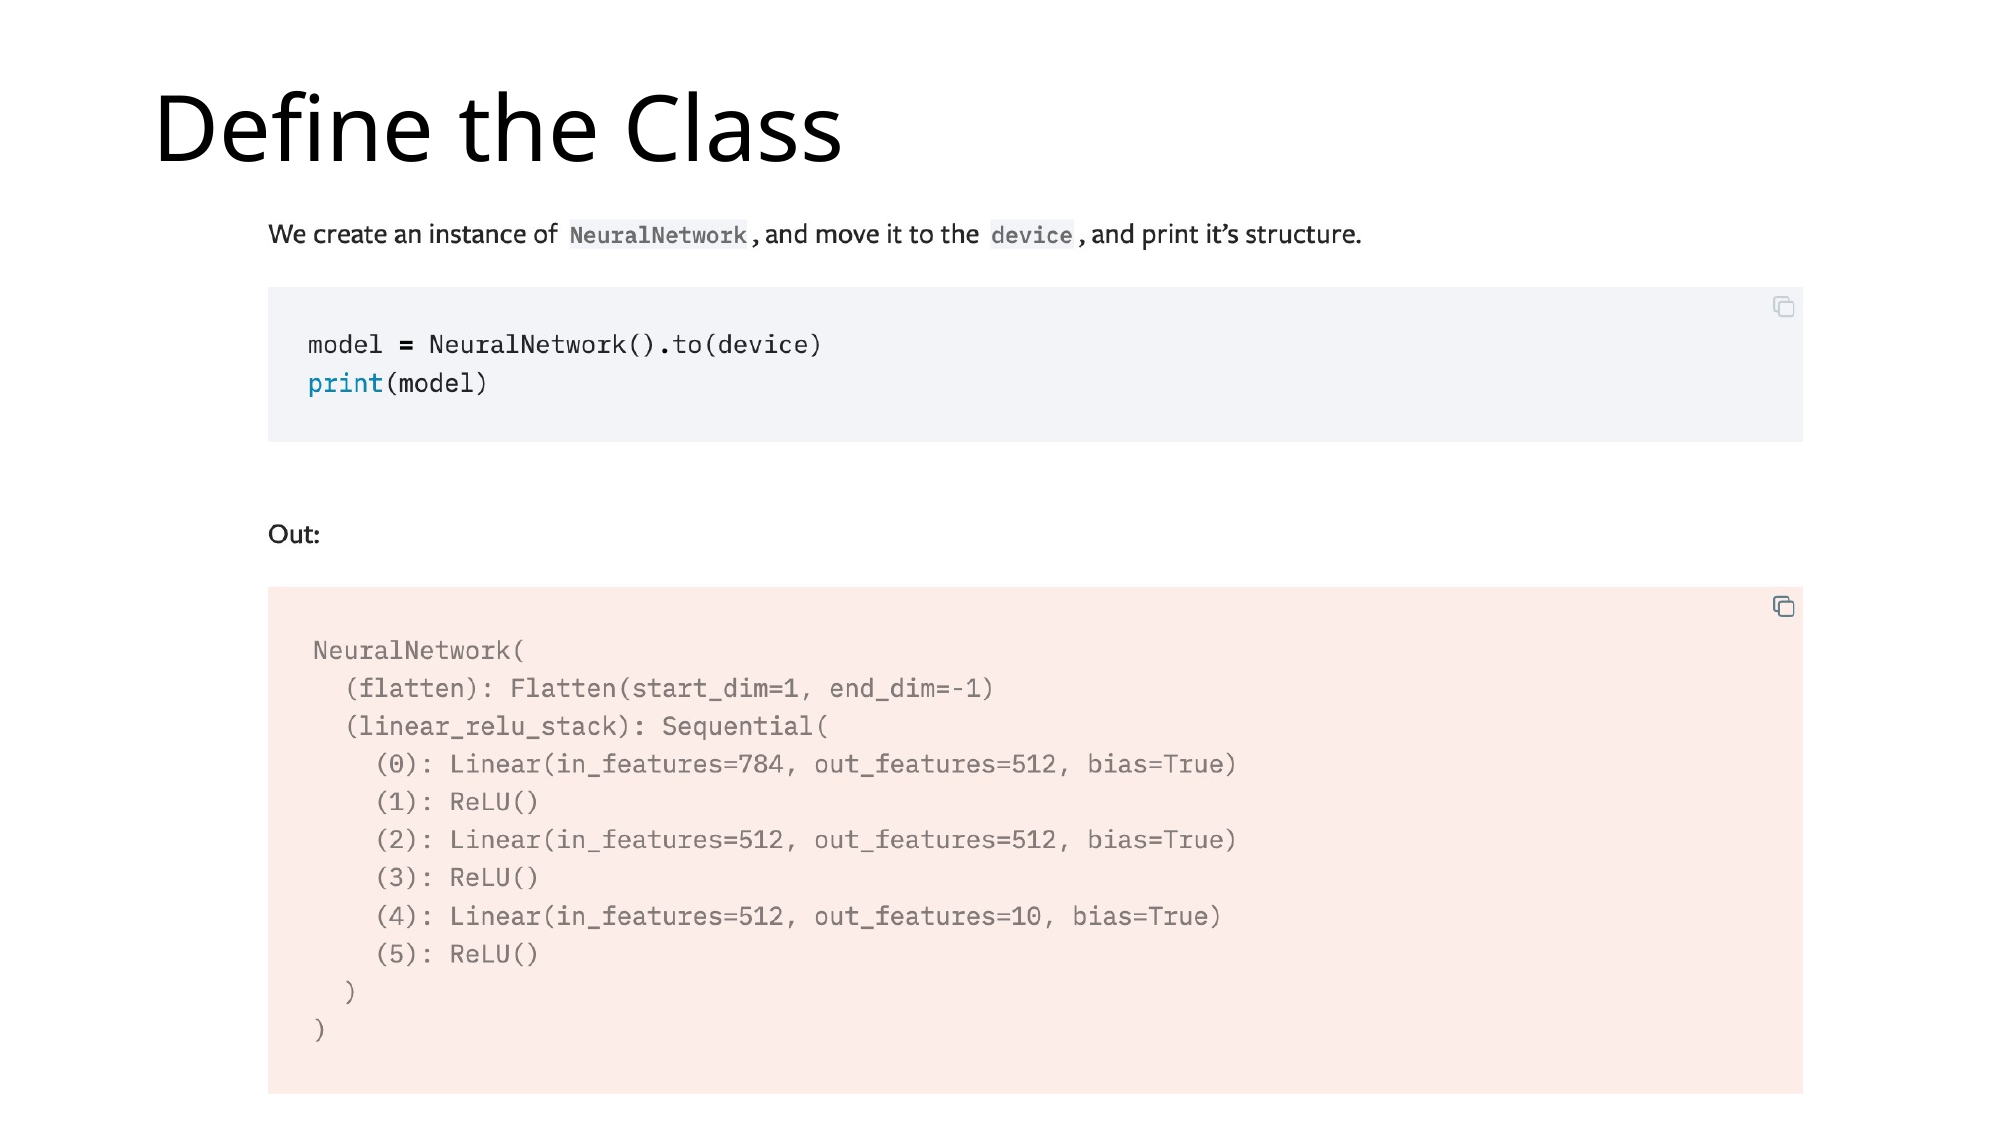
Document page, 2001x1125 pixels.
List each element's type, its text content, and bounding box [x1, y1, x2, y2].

title Define the Class [150, 67, 1037, 258]
text_box [267, 219, 1804, 1094]
